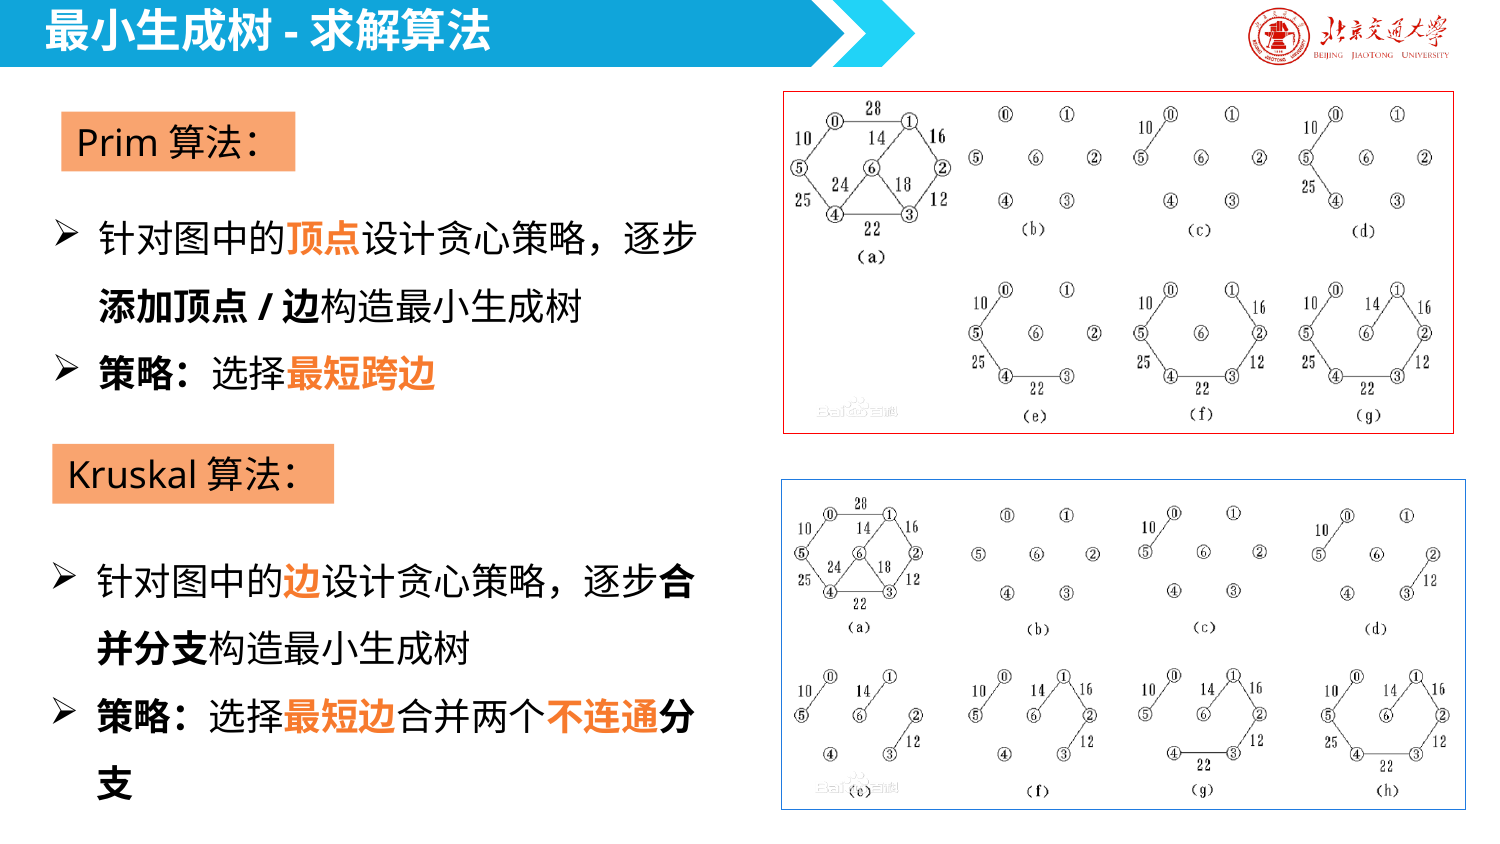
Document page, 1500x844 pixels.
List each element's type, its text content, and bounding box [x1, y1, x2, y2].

text_box 针对图中的顶点设计贪心策略，逐步添加顶点/边构造最小生成树 策略：选择最短跨边 [37, 185, 727, 403]
text_box Kruskal算法： [52, 443, 335, 504]
text_box 最小生成树-求解算法 [29, 4, 508, 64]
picture [781, 478, 1466, 811]
text_box 针对图中的边设计贪心策略，逐步合并分支构造最小生成树 策略：选择最短边合并两个不连通分支 [34, 528, 727, 813]
picture [1246, 5, 1454, 66]
picture [783, 90, 1454, 434]
text_box Prim算法： [61, 111, 296, 172]
